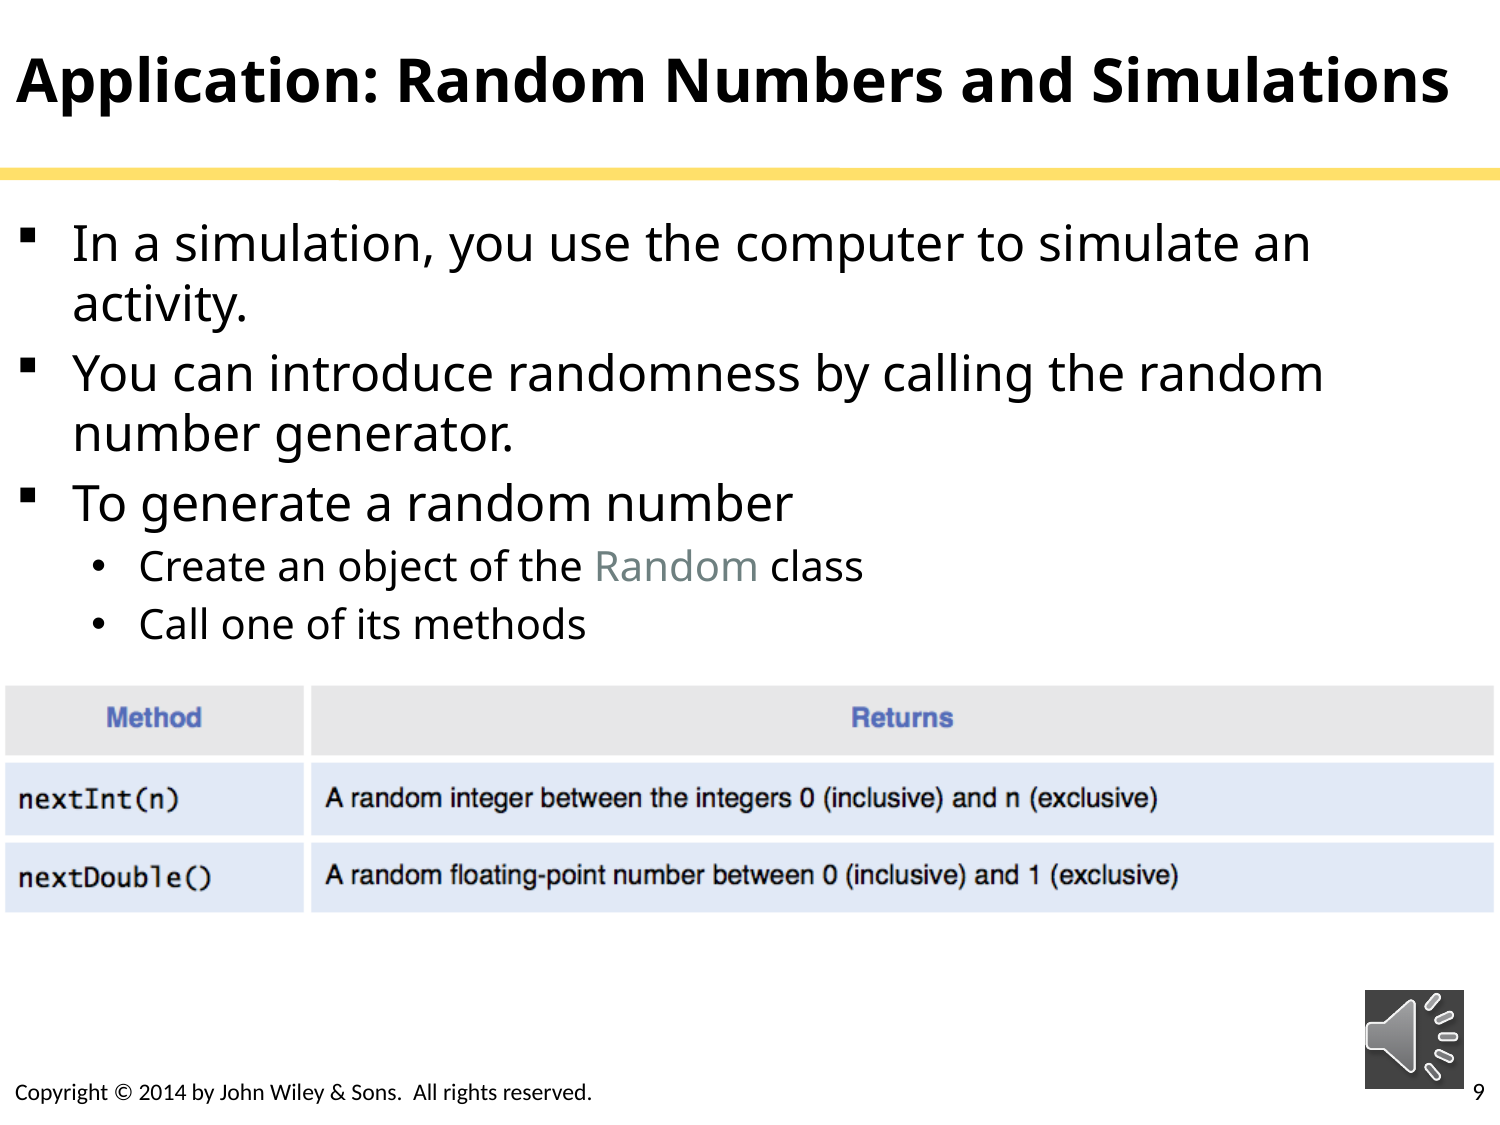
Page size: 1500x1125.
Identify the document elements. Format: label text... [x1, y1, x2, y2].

title Application: Random Numbers and Simulations [1, 0, 1500, 158]
picture [1364, 989, 1465, 1090]
list In a simulation, you use the computer to simulate an activity. You can introduce randomness by calling the random number generator. To generate a random number Create an object of the Random class Call one of its methods [1, 204, 1500, 679]
picture [1, 679, 1500, 917]
